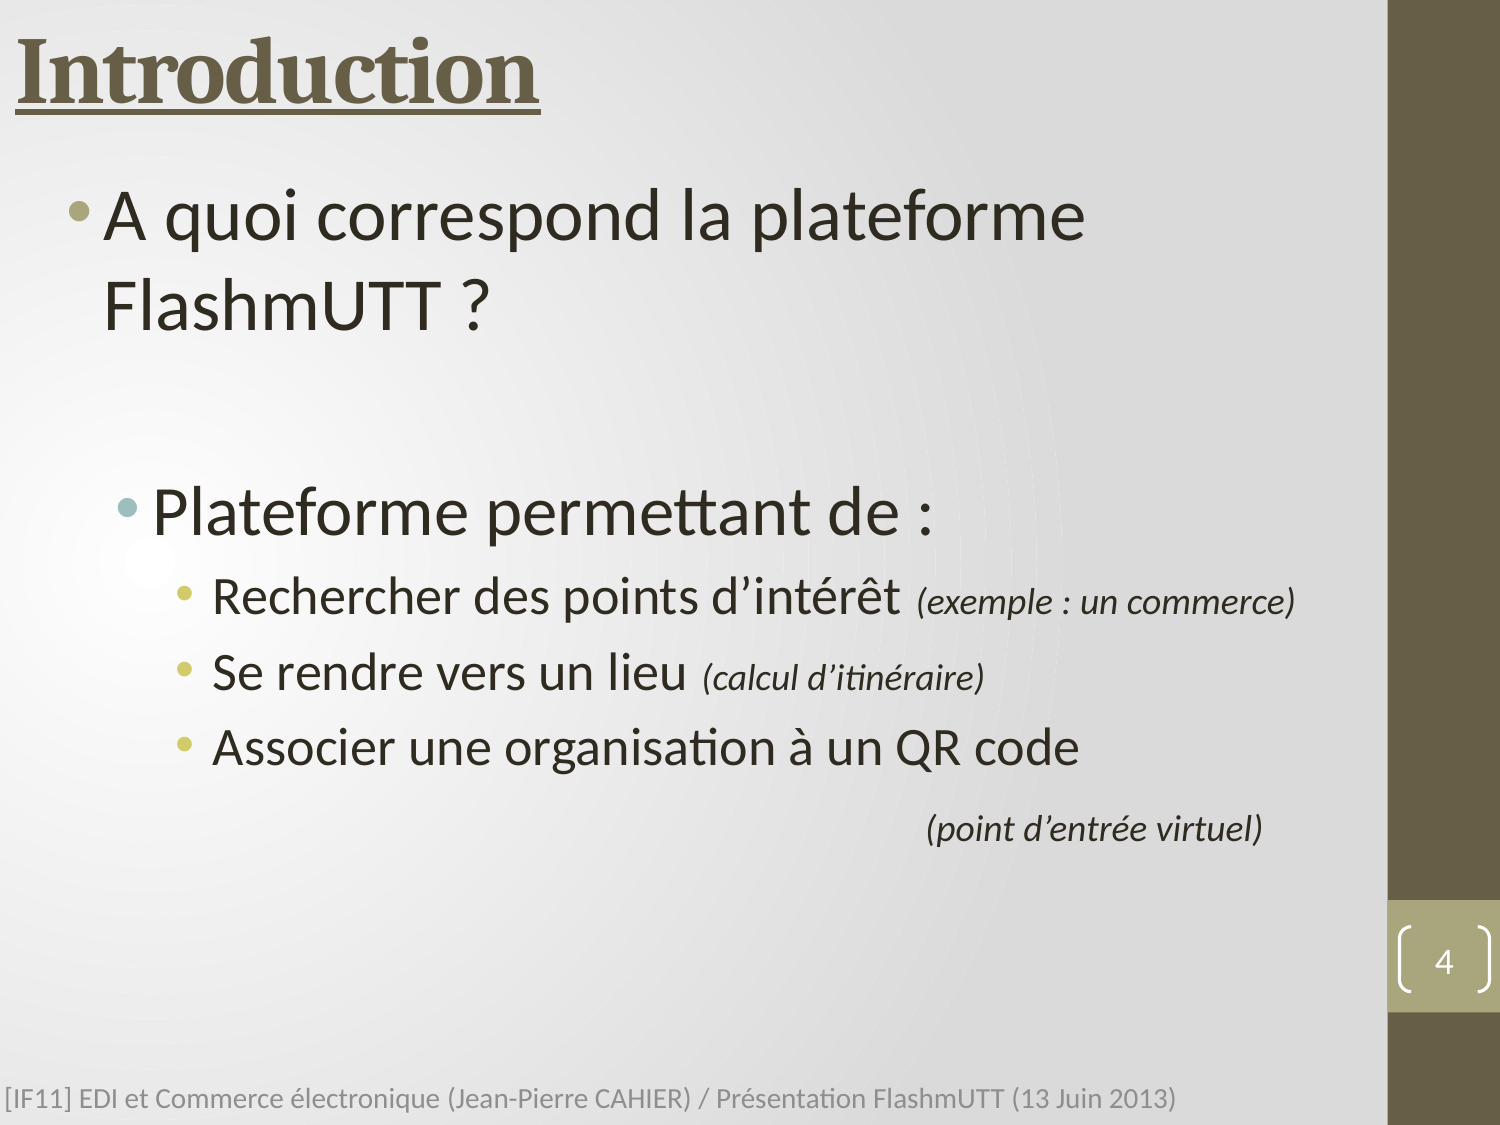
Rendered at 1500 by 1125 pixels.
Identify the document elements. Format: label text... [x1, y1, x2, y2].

text_box [IF11] EDI et Commerce électronique (Jean-Pierre CAHIER) / Présentation FlashmUTT (13 Juin 2013) [0, 1071, 1324, 1125]
title Introduction [0, 0, 1388, 130]
text_box A quoi correspond la plateforme FlashmUTT ? Plateforme permettant de : Rechercher des points d’intérêt (exemple : un commerce) Se rendre vers un lieu (calcul d’itinéraire) Associer une organisation à un QR code (point d’entrée virtuel) [32, 157, 1357, 1086]
slide_number 4 [1397, 925, 1492, 994]
